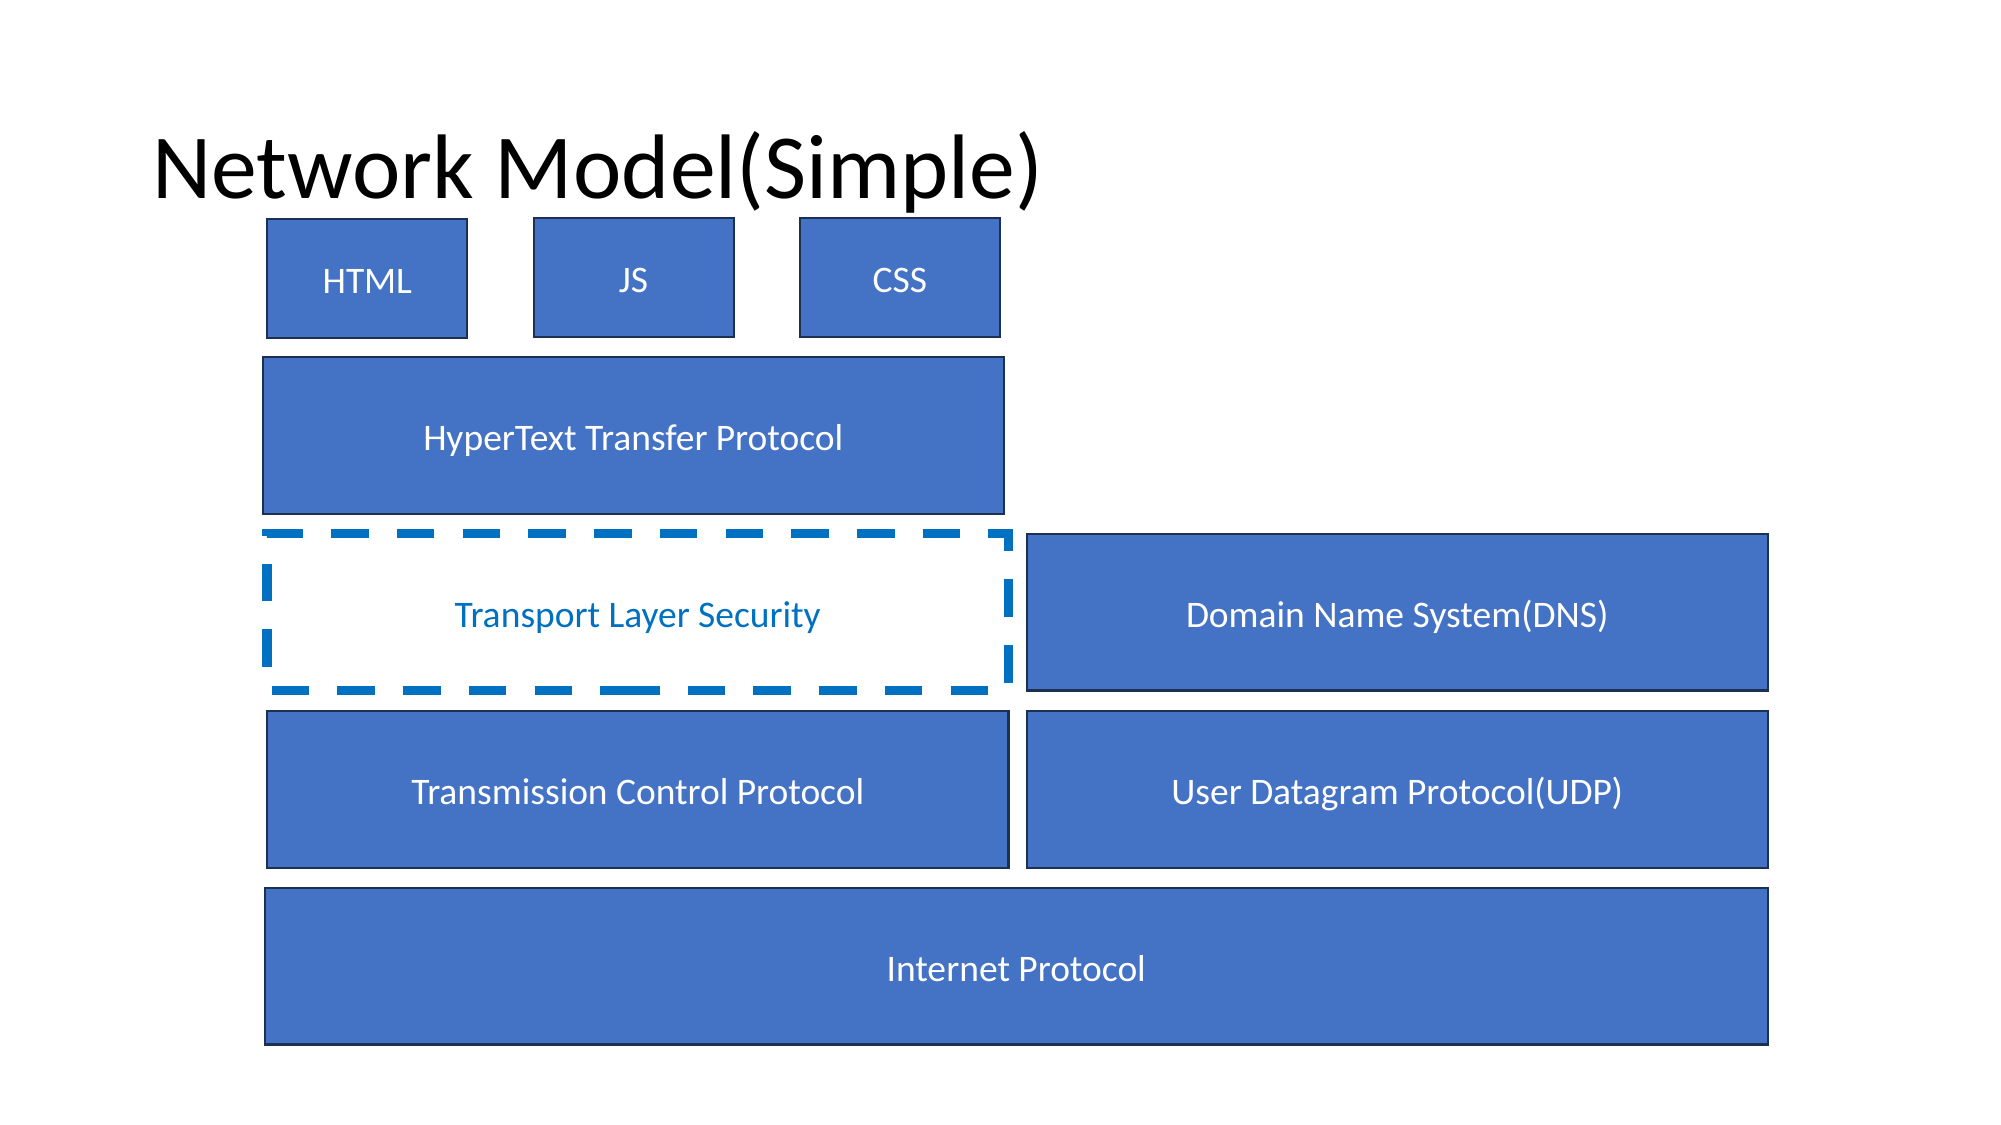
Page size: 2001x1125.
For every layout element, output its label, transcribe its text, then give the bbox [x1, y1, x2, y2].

text_box Transport Layer Security [267, 533, 1009, 691]
text_box HyperText Transfer Protocol [262, 356, 1005, 514]
text_box Internet Protocol [264, 887, 1768, 1045]
text_box Domain Name System(DNS) [1026, 533, 1768, 691]
text_box User Datagram Protocol(UDP) [1026, 710, 1768, 868]
title Network Model(Simple) [137, 59, 1863, 278]
text_box JS [533, 217, 734, 337]
text_box HTML [267, 218, 468, 338]
text_box CSS [800, 217, 1000, 337]
text_box Transmission Control Protocol [267, 710, 1009, 868]
